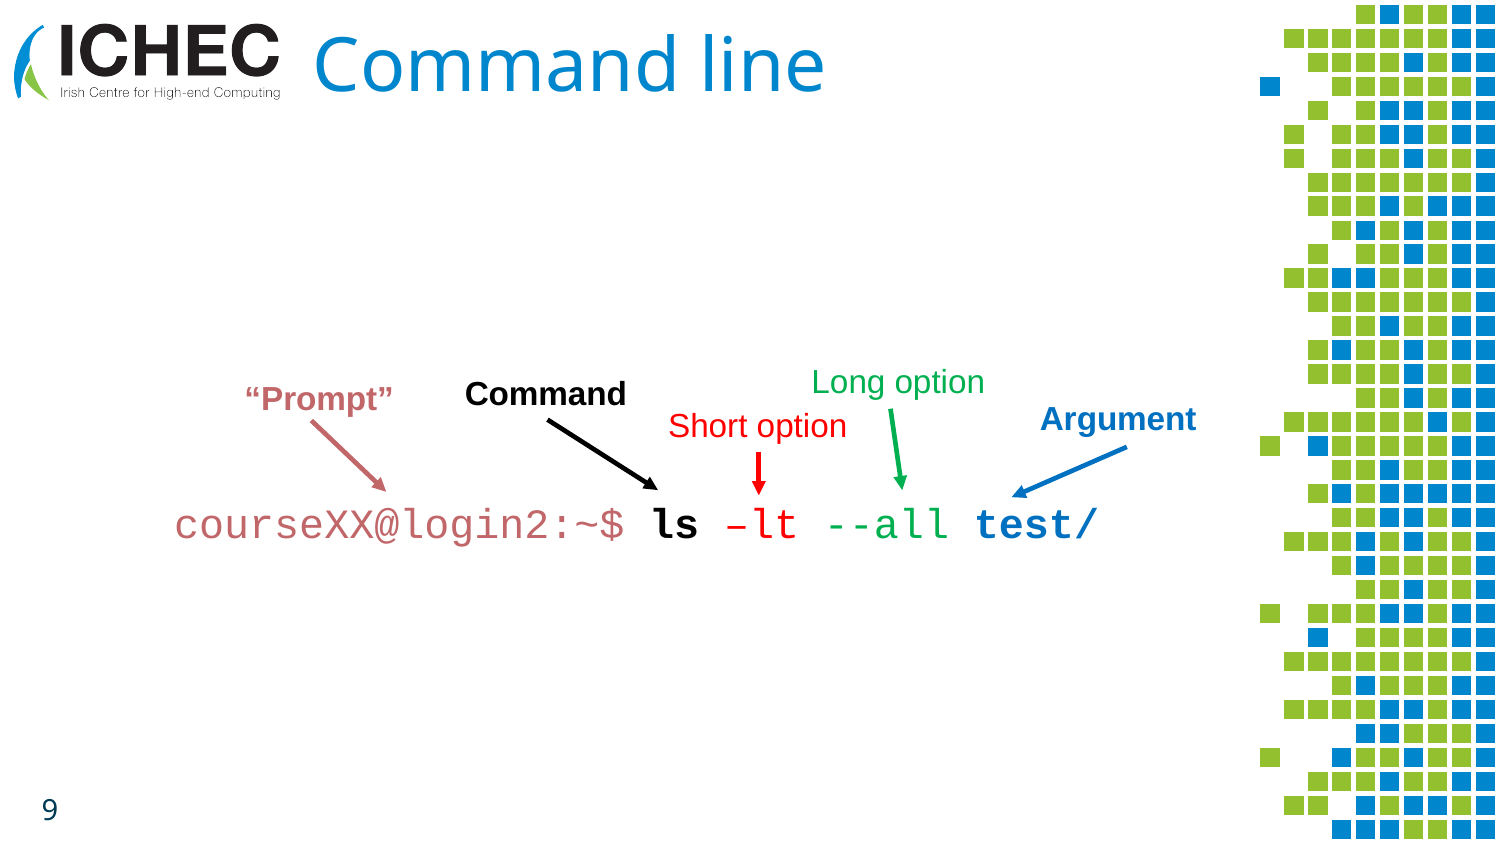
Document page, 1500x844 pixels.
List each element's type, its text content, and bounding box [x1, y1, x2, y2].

picture [0, 4, 307, 117]
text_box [159, 352, 1289, 556]
text_box 9 [26, 779, 117, 844]
text_box Command line [297, 0, 1264, 122]
